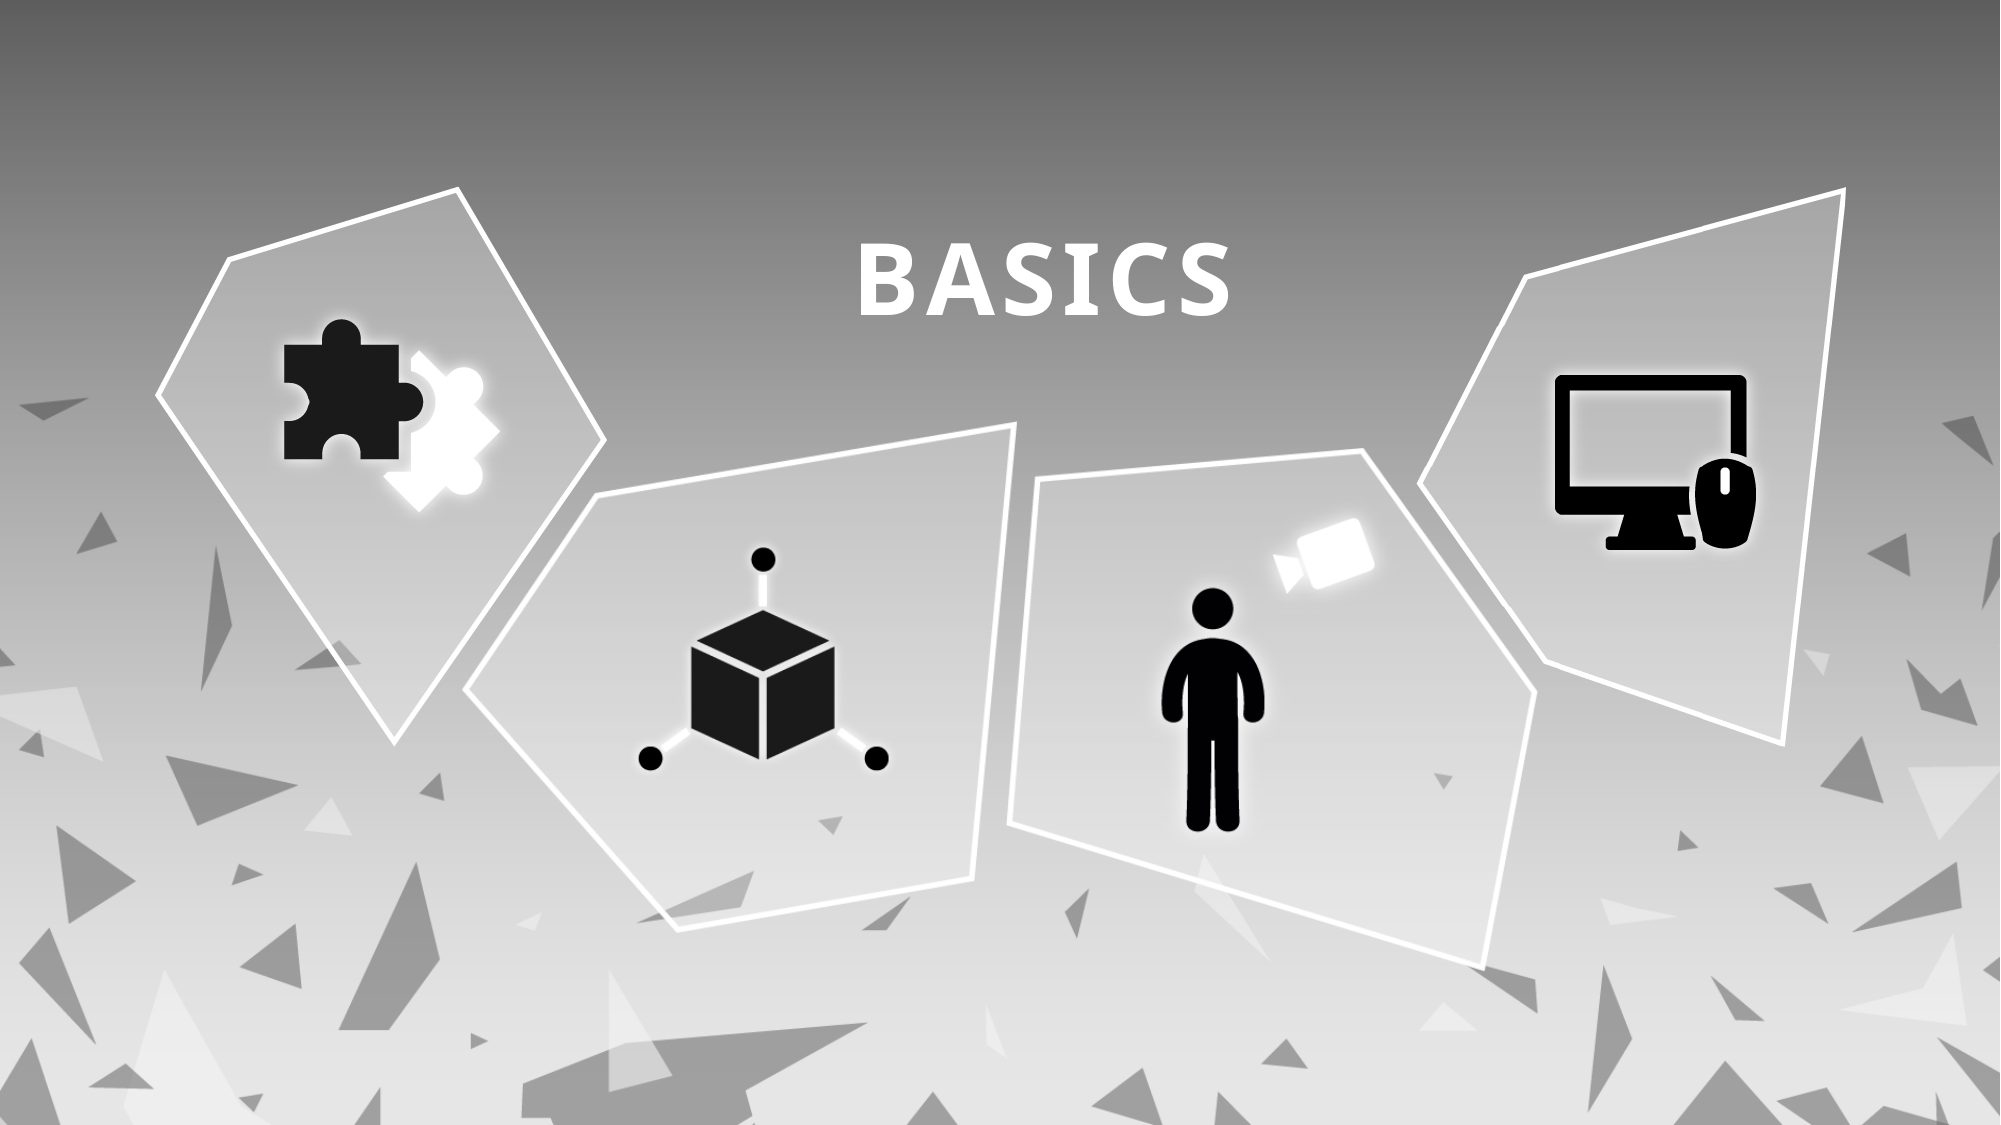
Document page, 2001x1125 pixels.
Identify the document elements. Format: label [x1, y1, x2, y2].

picture [0, 0, 2000, 1125]
text_box [154, 186, 1846, 972]
